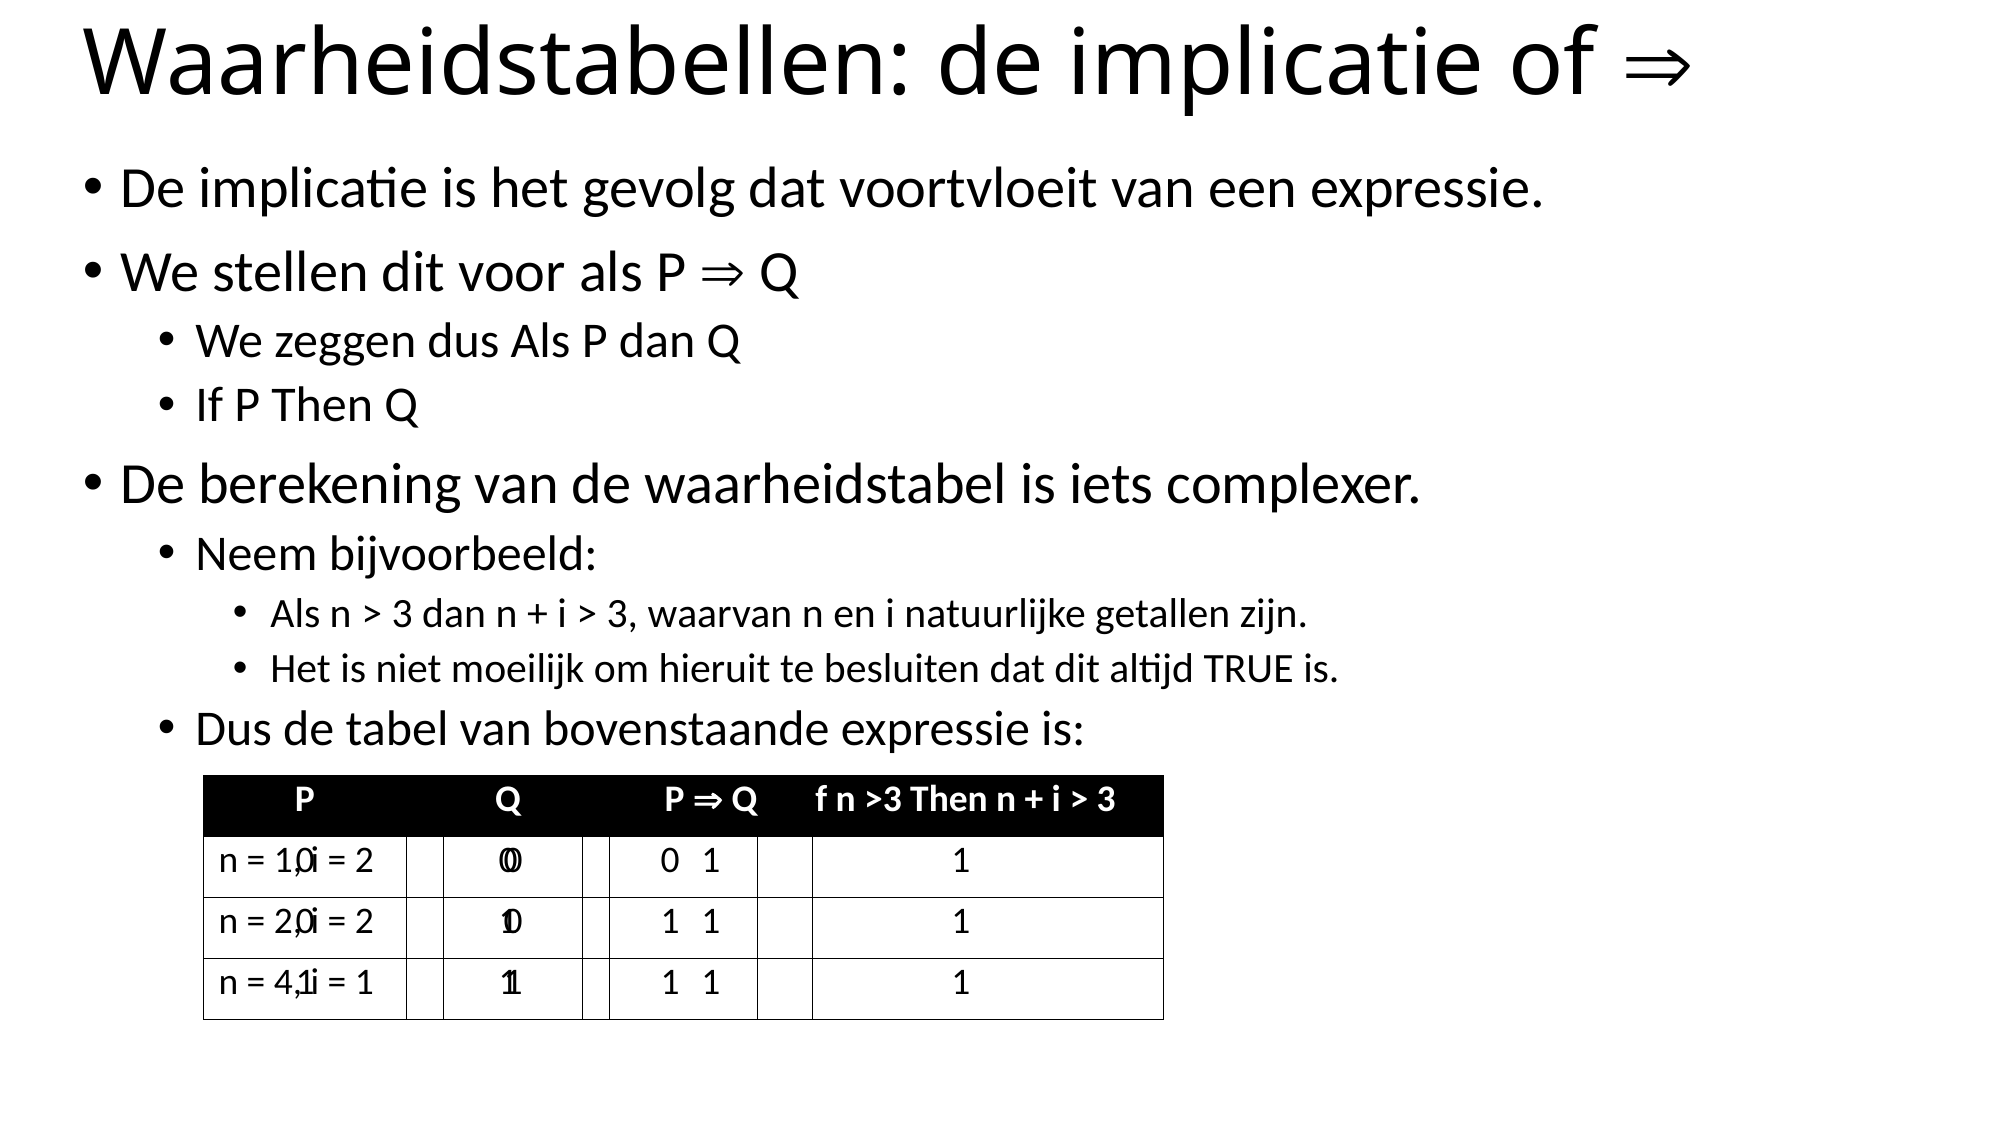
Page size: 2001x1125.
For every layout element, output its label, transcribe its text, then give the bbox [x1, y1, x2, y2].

table_cell 1 [407, 898, 609, 958]
table_cell 0 [407, 837, 609, 897]
list De implicatie is het gevolg dat voortvloeit van een expressie. We stellen dit voor als P  Q We zeggen dus Als P dan Q If P Then Q De berekening van de waarheidstabel is iets complexer. Neem bijvoorbeeld: Als n > 3 dan n + i > 3, waarvan n en i natuurlijke getallen zijn. Het is niet moeilijk om hieruit te besluiten dat dit altijd TRUE is. Dus de tabel van bovenstaande expressie is: [67, 149, 1932, 1087]
table_cell 1 [610, 837, 812, 897]
table_header P  Q [609, 776, 812, 836]
table_cell 1 [610, 898, 812, 958]
table_cell 0 [204, 898, 406, 958]
table_cell 1 [204, 959, 406, 1019]
table_cell 1 [813, 959, 1163, 1019]
table_cell 1 [407, 959, 609, 1019]
title Waarheidstabellen: de implicatie of  [67, 0, 1793, 131]
table_header P [204, 776, 407, 836]
table_cell 1 [813, 898, 1163, 958]
table_header Q [407, 776, 609, 836]
table_header If n >3 Then n + i > 3 [813, 776, 1163, 836]
table_cell 1 [610, 959, 812, 1019]
table_cell 0 [204, 837, 406, 897]
table_cell 1 [813, 837, 1163, 897]
